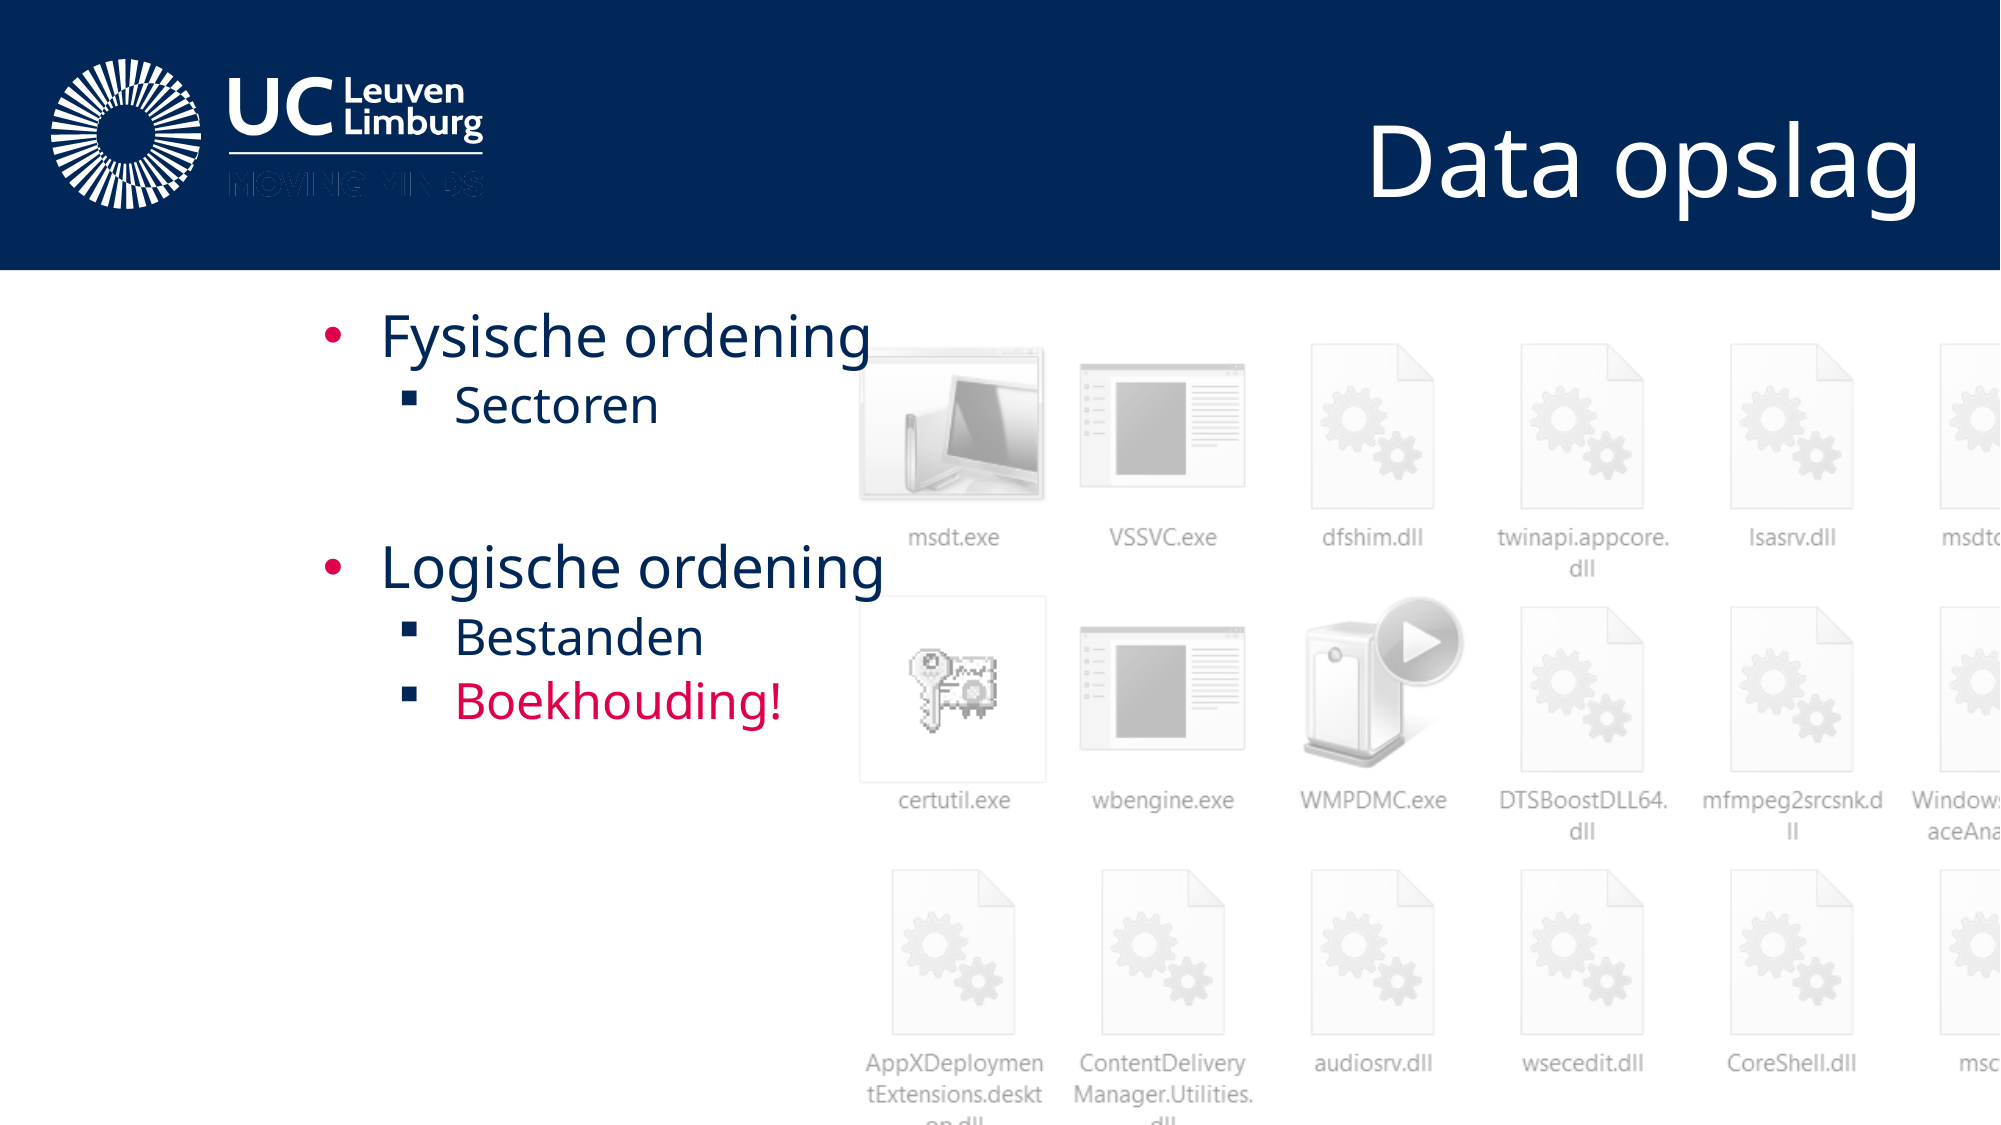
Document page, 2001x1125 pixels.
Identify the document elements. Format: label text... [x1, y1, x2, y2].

title Data opslag [307, 59, 1940, 271]
list Fysische ordening Sectoren Logische ordening Bestanden Boekhouding! [307, 299, 1940, 996]
picture [839, 325, 2000, 1125]
picture [51, 59, 307, 209]
